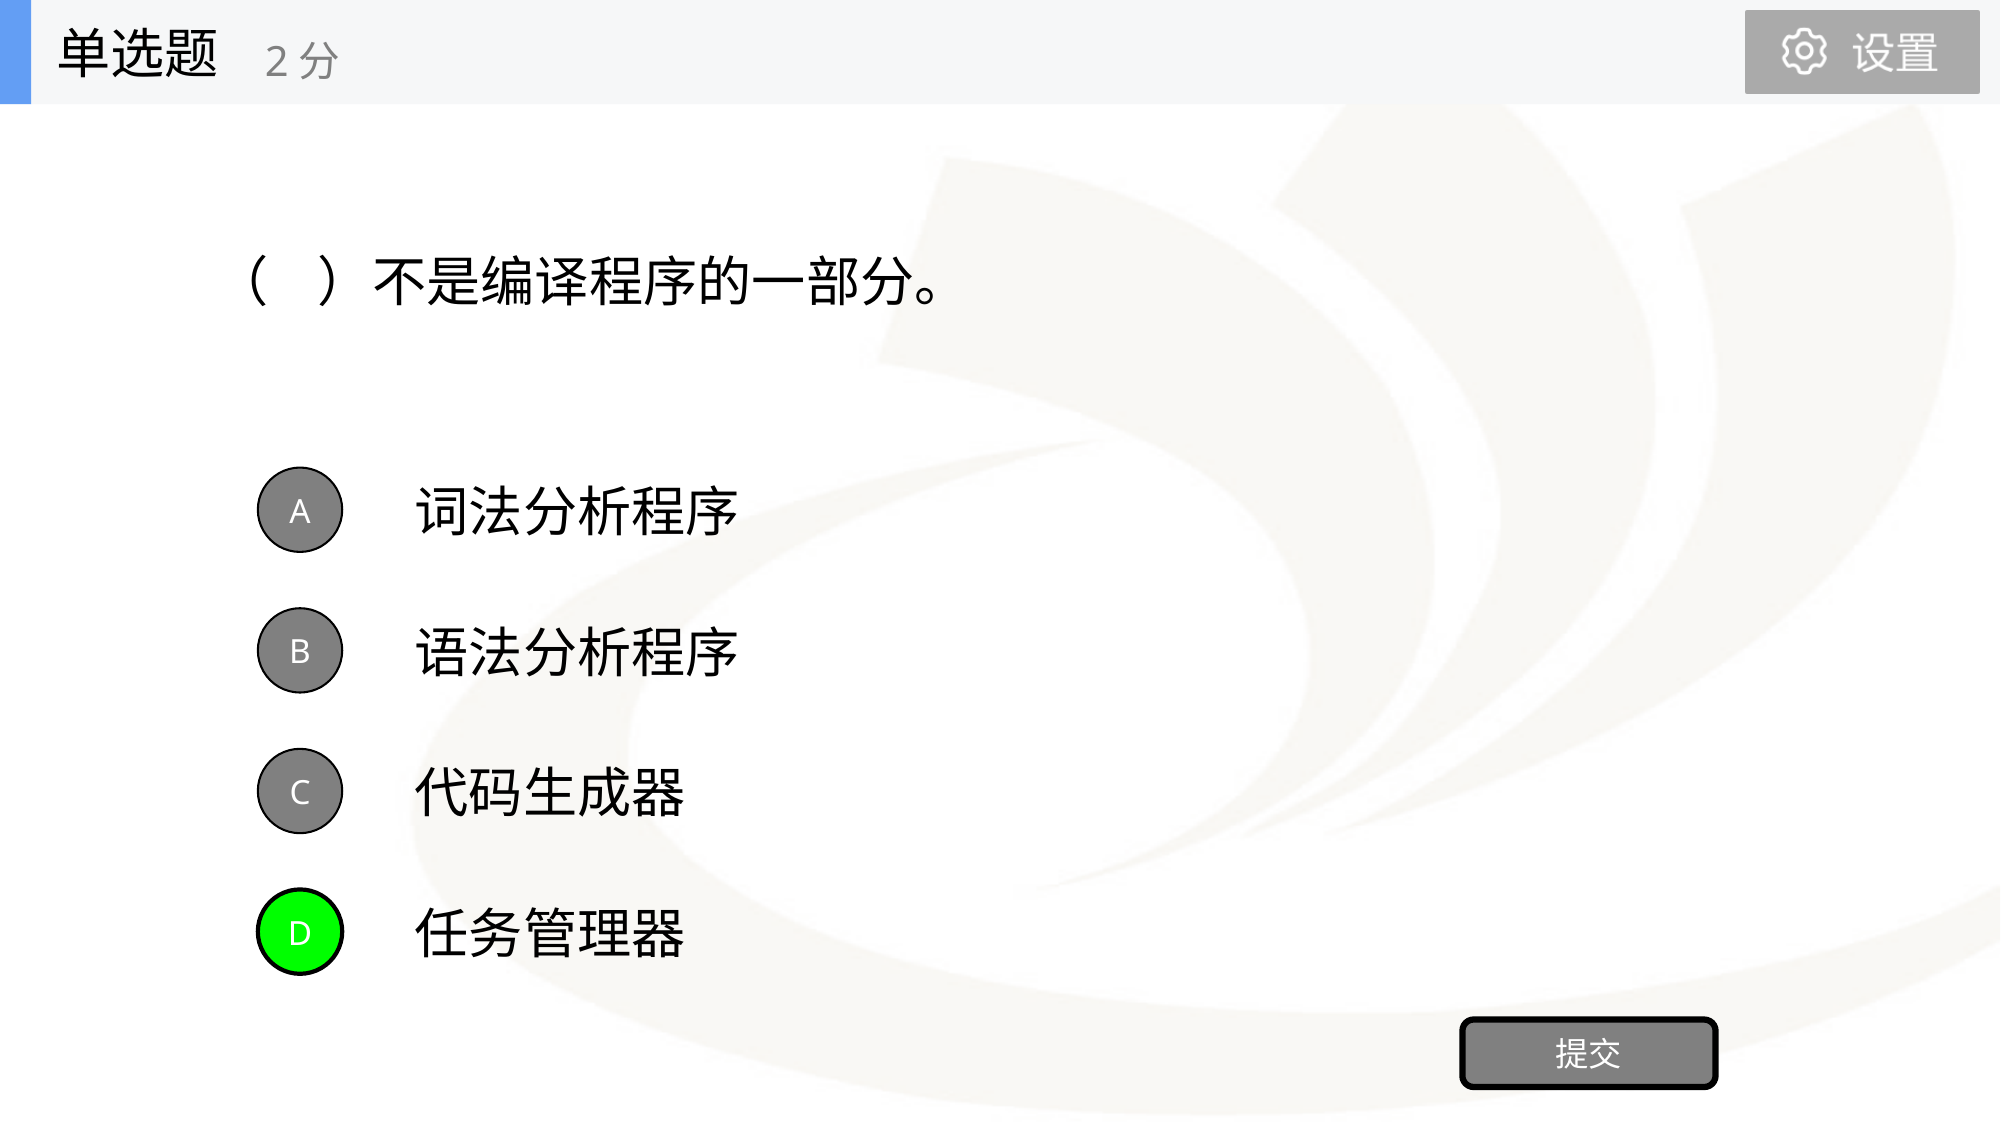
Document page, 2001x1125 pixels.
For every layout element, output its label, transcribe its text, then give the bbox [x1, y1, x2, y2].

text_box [0, 0, 2000, 105]
text_box D [257, 889, 343, 974]
text_box 任务管理器 [399, 878, 1800, 985]
text_box 语法分析程序 [399, 597, 1800, 703]
text_box C [257, 748, 343, 834]
text_box （ ）不是编译程序的一部分。 [200, 116, 1800, 456]
text_box 代码生成器 [399, 738, 1800, 844]
text_box B [257, 608, 343, 693]
text_box 词法分析程序 [399, 456, 1800, 563]
picture [1745, 10, 1980, 94]
text_box 提交 [1462, 1019, 1716, 1088]
text_box A [257, 467, 343, 552]
